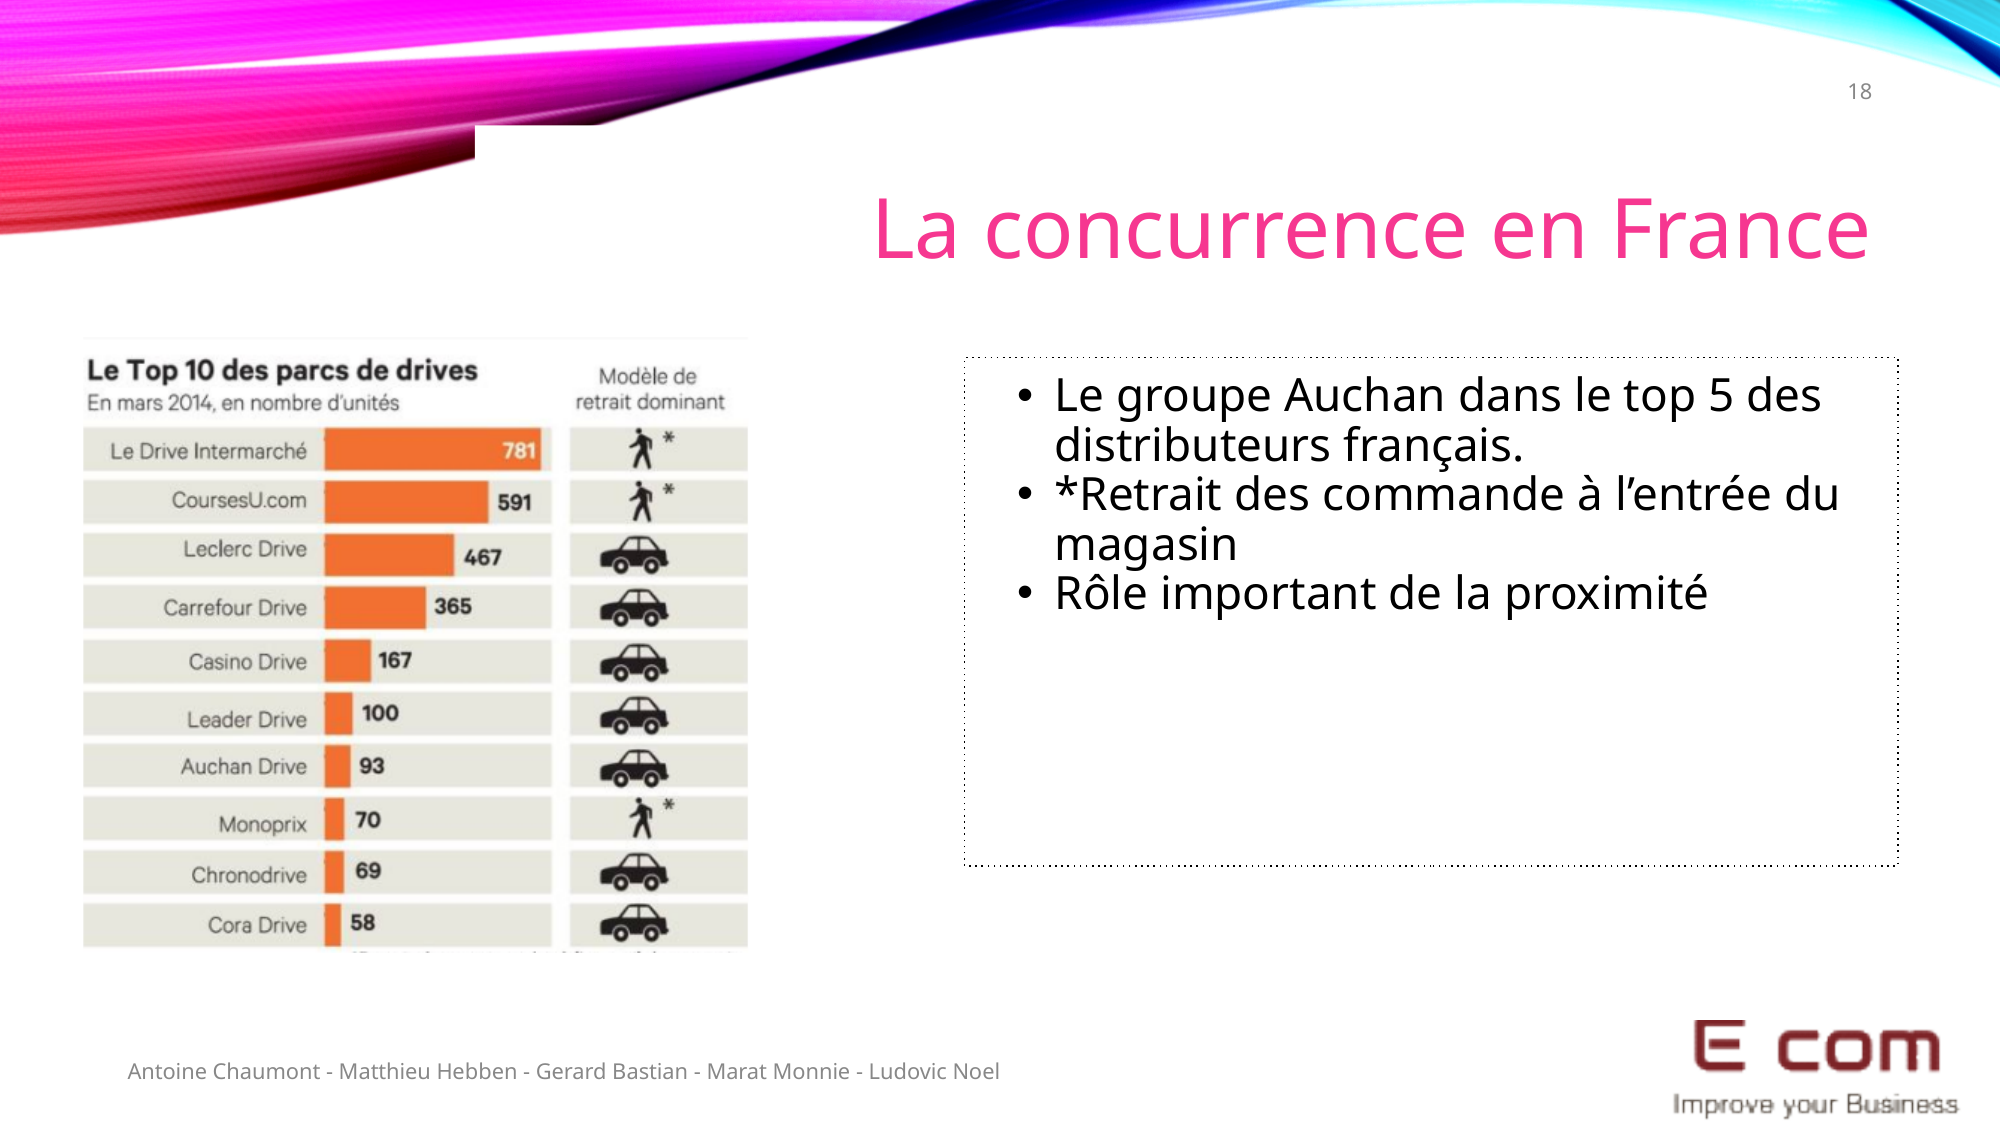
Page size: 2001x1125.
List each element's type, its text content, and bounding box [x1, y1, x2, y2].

picture [1636, 1019, 2000, 1125]
picture [1890, 0, 2000, 75]
picture [1910, 0, 2000, 45]
slide_number 18 [1437, 62, 1888, 123]
footer Antoine Chaumont - Matthieu Hebben - Gerard Bastian - Marat Monnie - Ludovic Noel [112, 1042, 1388, 1103]
picture [0, 0, 2000, 237]
list Le groupe Auchan dans le top 5 des distributeurs français. *Retrait des commande à l’entrée du magasin Rôle important de la proximité [964, 357, 1898, 866]
picture [82, 337, 757, 953]
title La concurrence en France [474, 125, 1888, 338]
